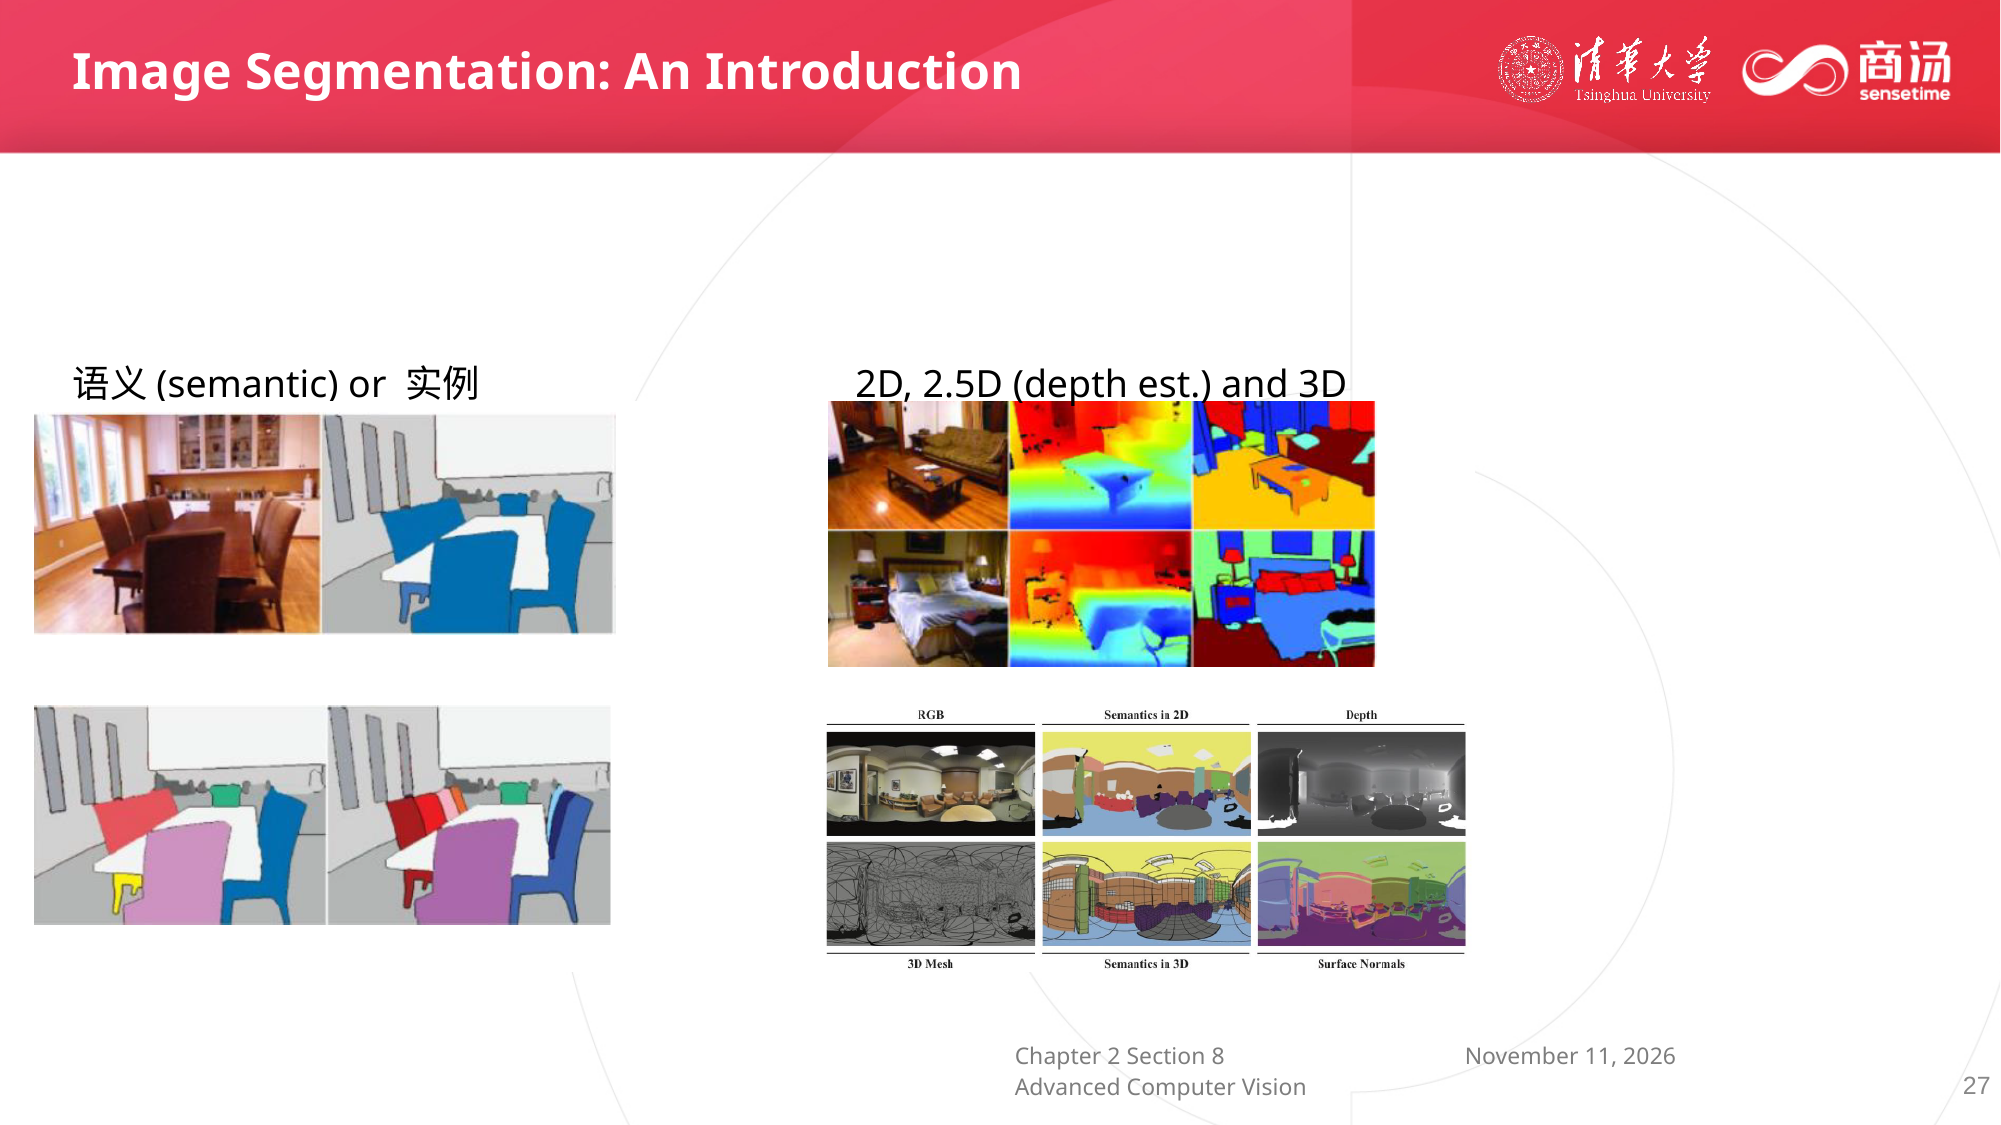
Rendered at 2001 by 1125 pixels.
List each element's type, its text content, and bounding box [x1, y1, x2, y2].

list Image Segmentation: An Introduction [57, 28, 1309, 110]
picture [0, 0, 2001, 1125]
text_box 语义(semantic) or 实例(instance) [57, 322, 623, 401]
slide_number 27 [1954, 1061, 2000, 1108]
text_box 2D, 2.5D (depth est.) and 3D [840, 322, 1406, 401]
